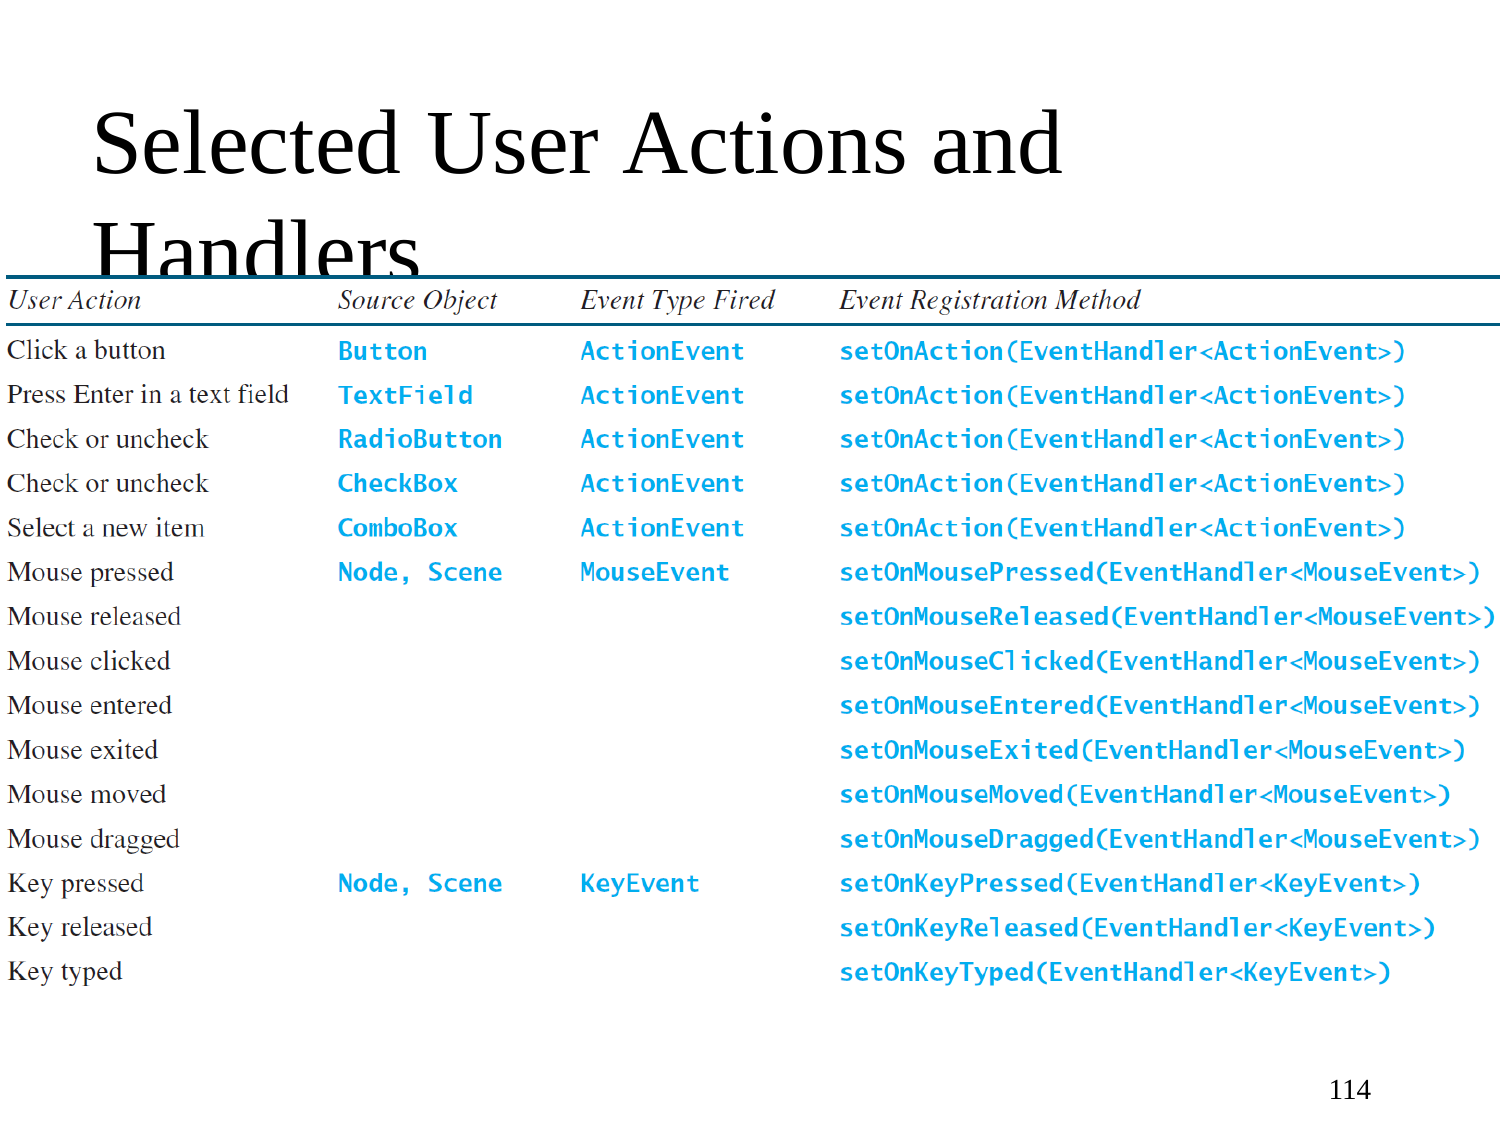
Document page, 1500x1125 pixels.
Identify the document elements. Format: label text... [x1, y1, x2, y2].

title Selected User Actions and Handlers [88, 80, 1412, 274]
slide_number 114 [1322, 1070, 1381, 1125]
picture [6, 327, 1500, 986]
picture [6, 280, 1500, 322]
